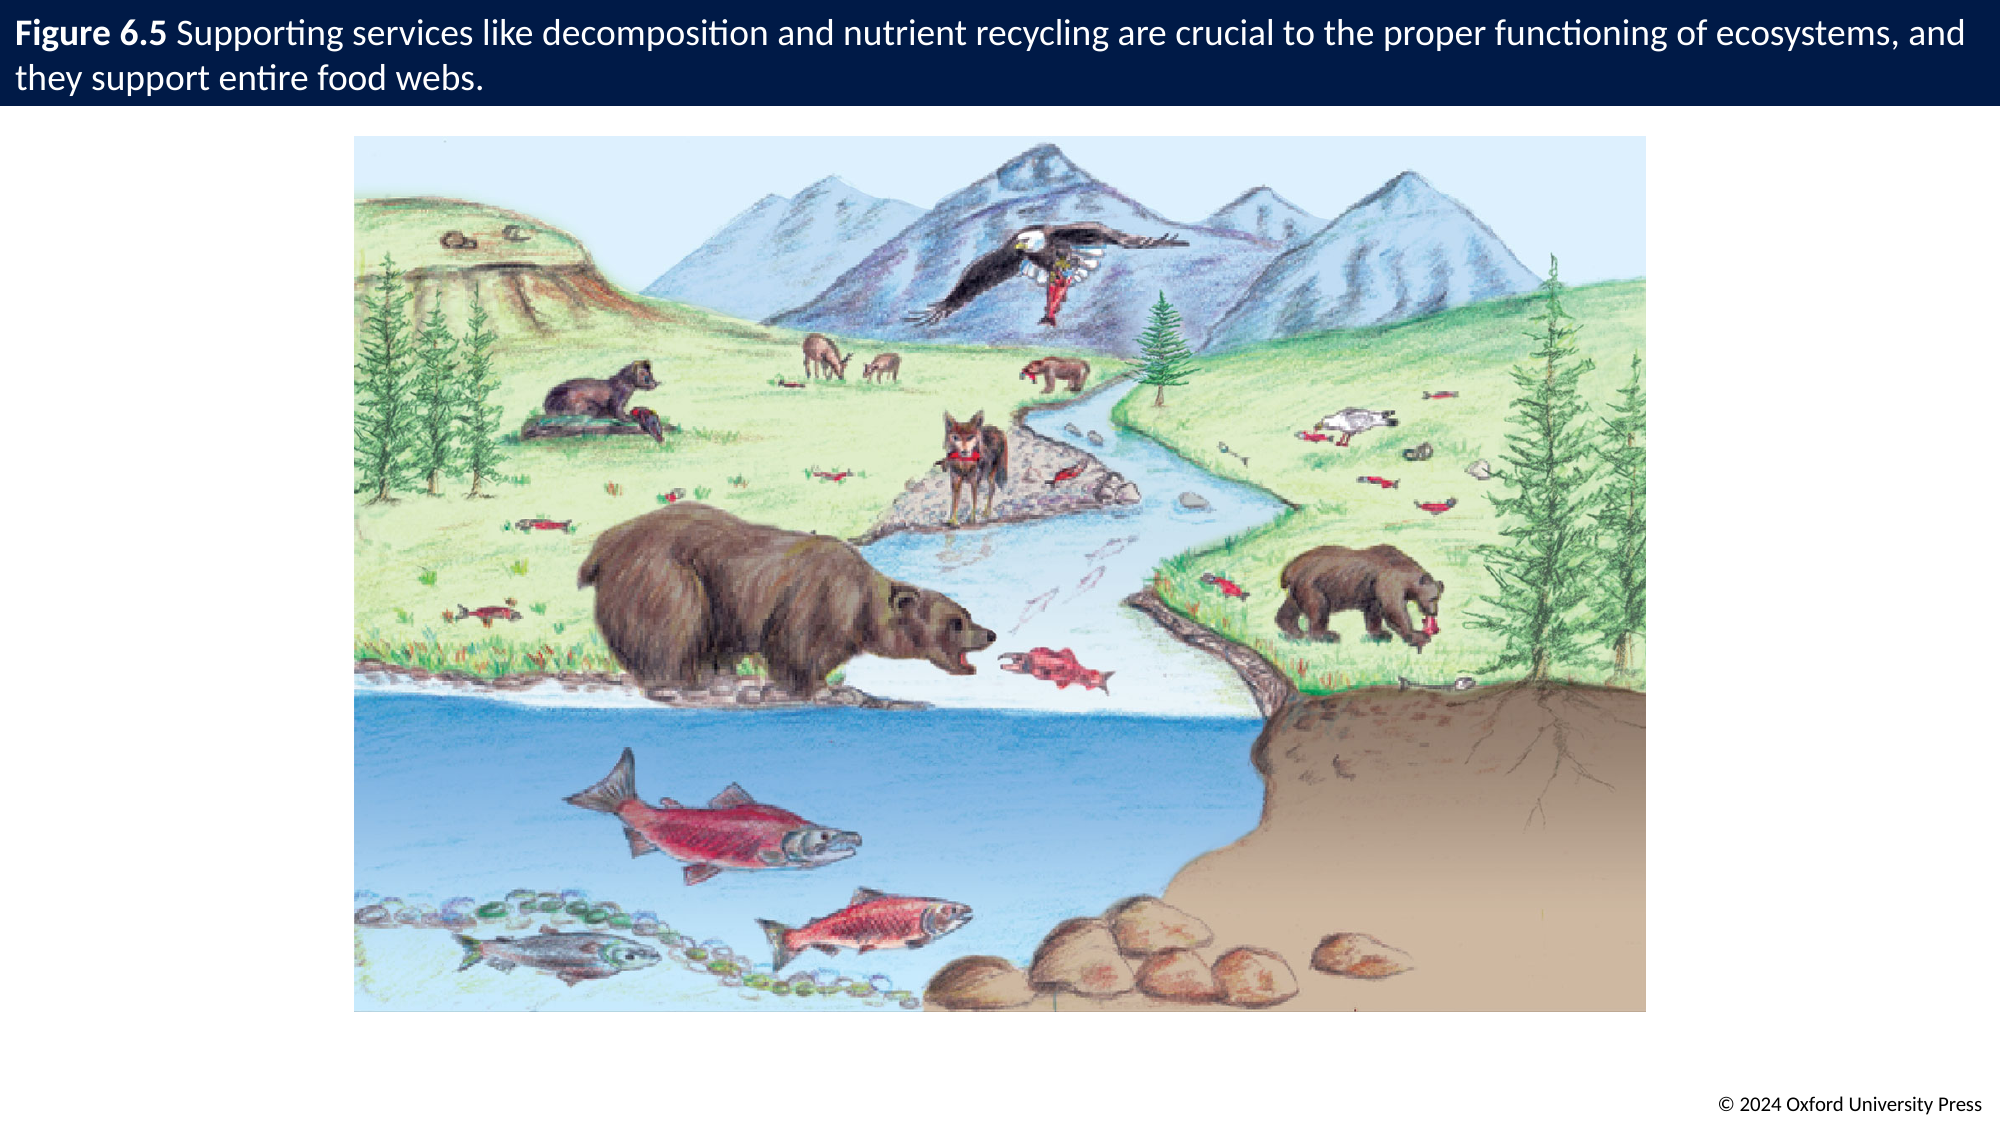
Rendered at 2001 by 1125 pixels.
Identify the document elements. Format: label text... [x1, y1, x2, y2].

picture [354, 136, 1646, 1013]
title Figure 6.5 Supporting services like decomposition and nutrient recycling are crucial to the proper functioning of ecosystems, and they support entire food webs. [0, 0, 2000, 106]
